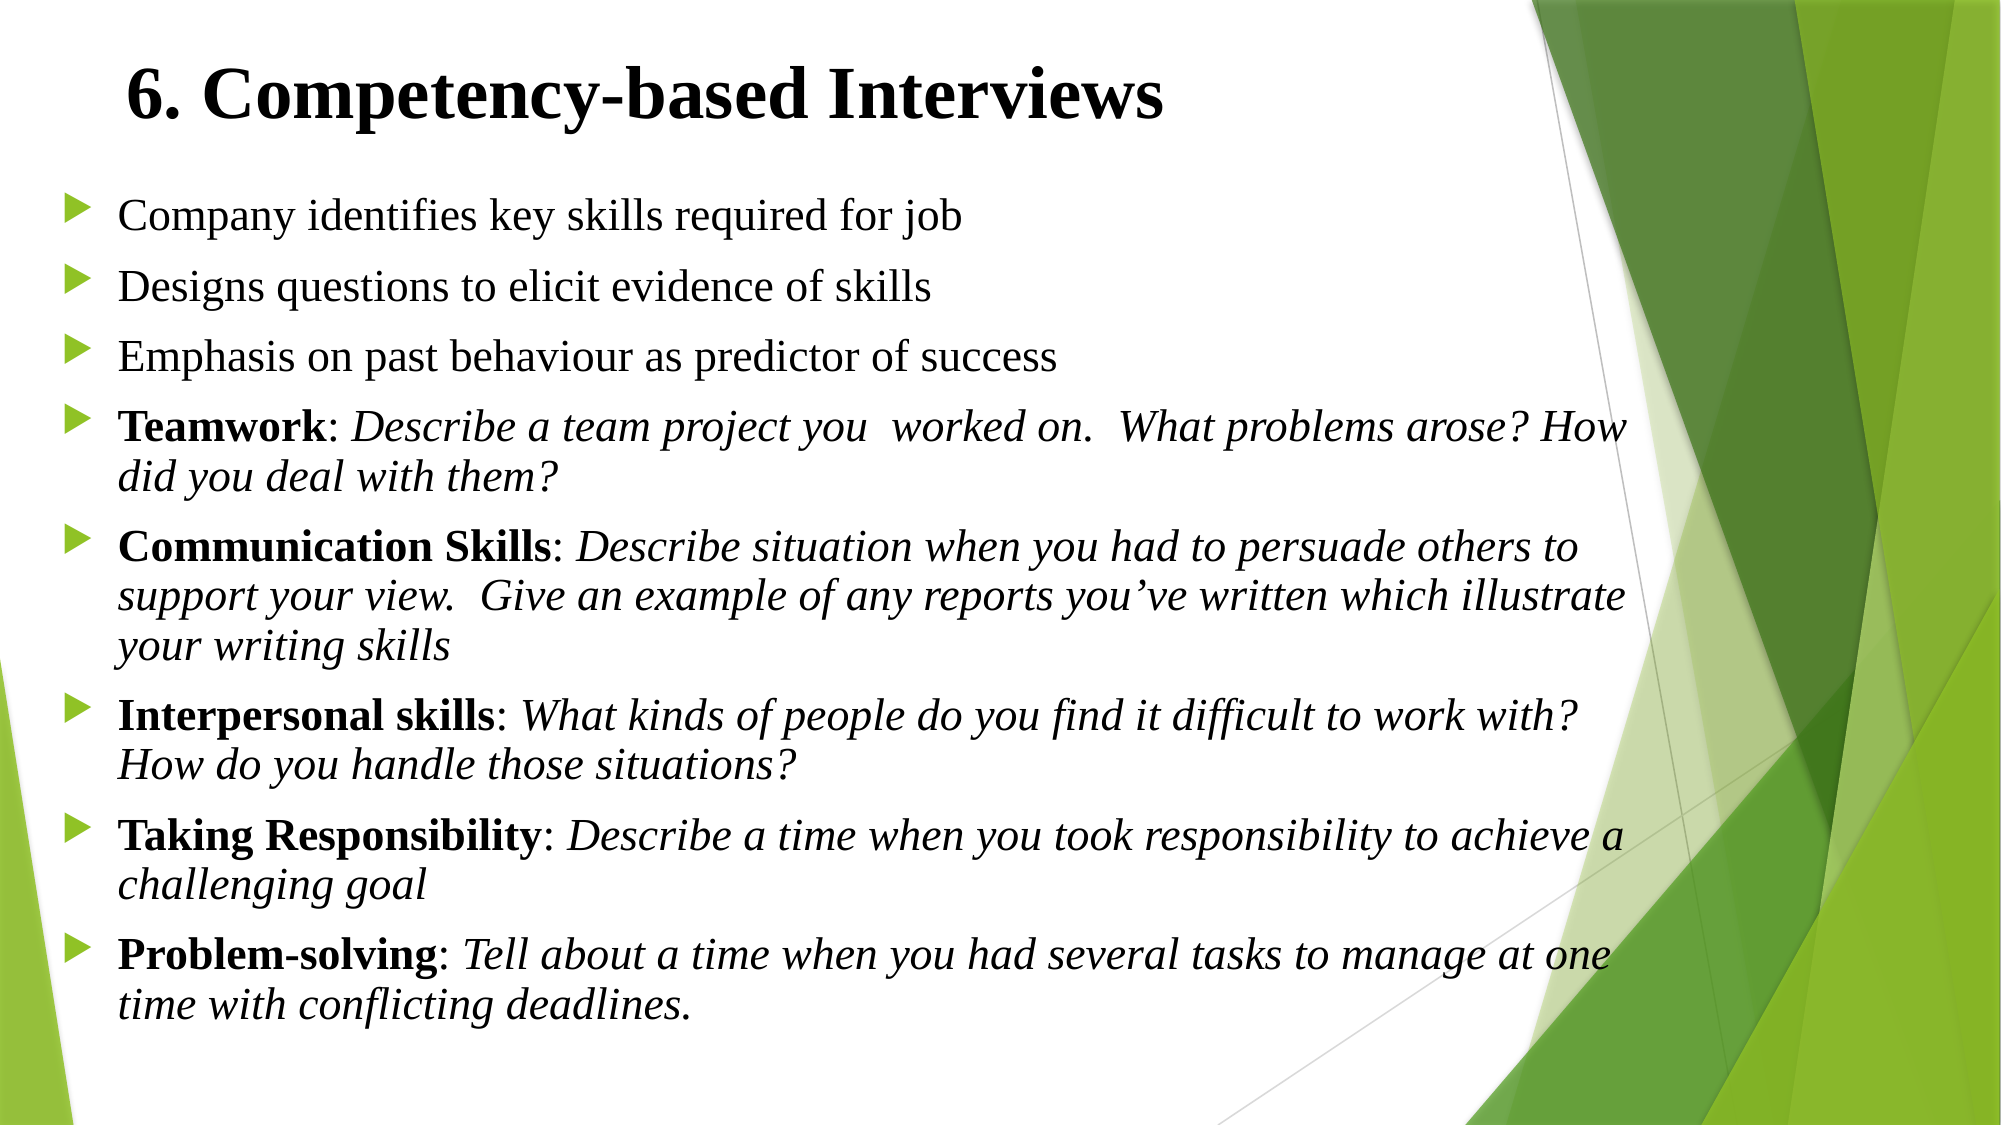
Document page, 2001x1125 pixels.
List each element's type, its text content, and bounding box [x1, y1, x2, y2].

list Company identifies key skills required for job Designs questions to elicit evidence of skills Emphasis on past behaviour as predictor of success Teamwork: Describe a team project you worked on. What problems arose? How did you deal with them? Communication Skills: Describe situation when you had to persuade others to support your view. Give an example of any reports you’ve written which illustrate your writing skills Interpersonal skills: What kinds of people do you find it difficult to work with? How do you handle those situations? Taking Responsibility: Describe a time when you took responsibility to achieve a challenging goal Problem-solving: Tell about a time when you had several tasks to manage at one time with conflicting deadlines. [46, 183, 1680, 1093]
title 6. Competency-based Interviews [111, 35, 1522, 183]
